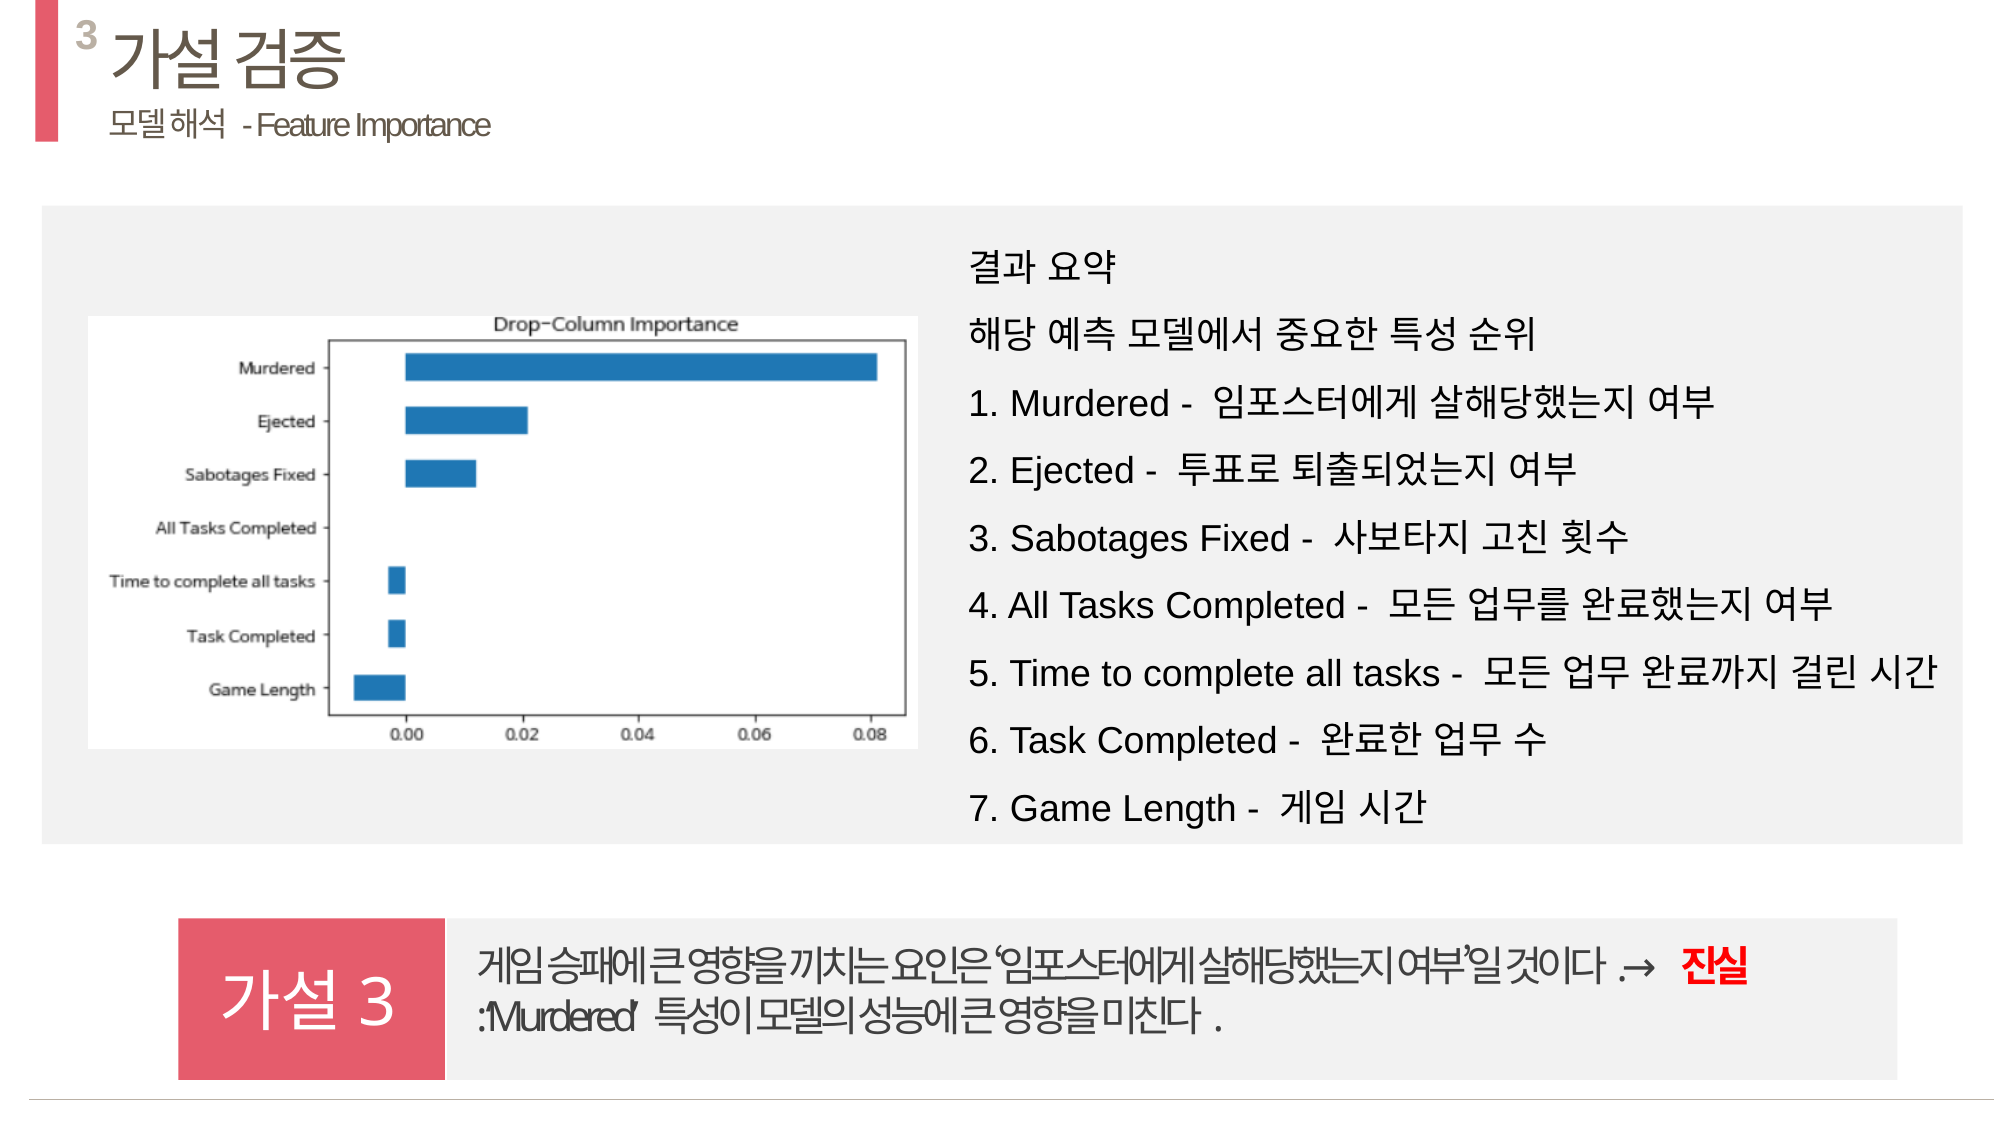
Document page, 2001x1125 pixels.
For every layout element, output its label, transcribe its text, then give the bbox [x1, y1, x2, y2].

picture [88, 316, 918, 750]
text_box [446, 917, 1898, 1081]
text_box 게임 승패에 큰 영향을 끼치는 요인은 ‘임포스터에게 살해당했는지 여부’일 것이다.→ 진실 : ‘Murdered’ 특성이 모델의 성능에 큰 영향을 미친다. [461, 932, 1884, 1048]
text_box 모델 해석 - Feature Importance [94, 95, 508, 150]
text_box 3 [60, 0, 138, 65]
text_box [34, 0, 59, 143]
text_box 결과 요약 해당 예측 모델에서 중요한 특성 순위 1. Murdered - 임포스터에게 살해당했는지 여부 2. Ejected - 투표로 퇴출되었는지 여부 3. Sabotages Fixed - 사보타지 고친 횟수 4. All Tasks Completed - 모든 업무를 완료했는지 여부 5. Time to complete all tasks - 모든 업무 완료까지 걸린 시간 6. Task Completed - 완료한 업무 수 7. Game Length - 게임 시간 [953, 214, 1968, 837]
text_box 가설 검증 [94, 10, 364, 95]
text_box [177, 917, 446, 1081]
text_box [41, 205, 1964, 845]
text_box 가설3 [204, 951, 412, 1046]
